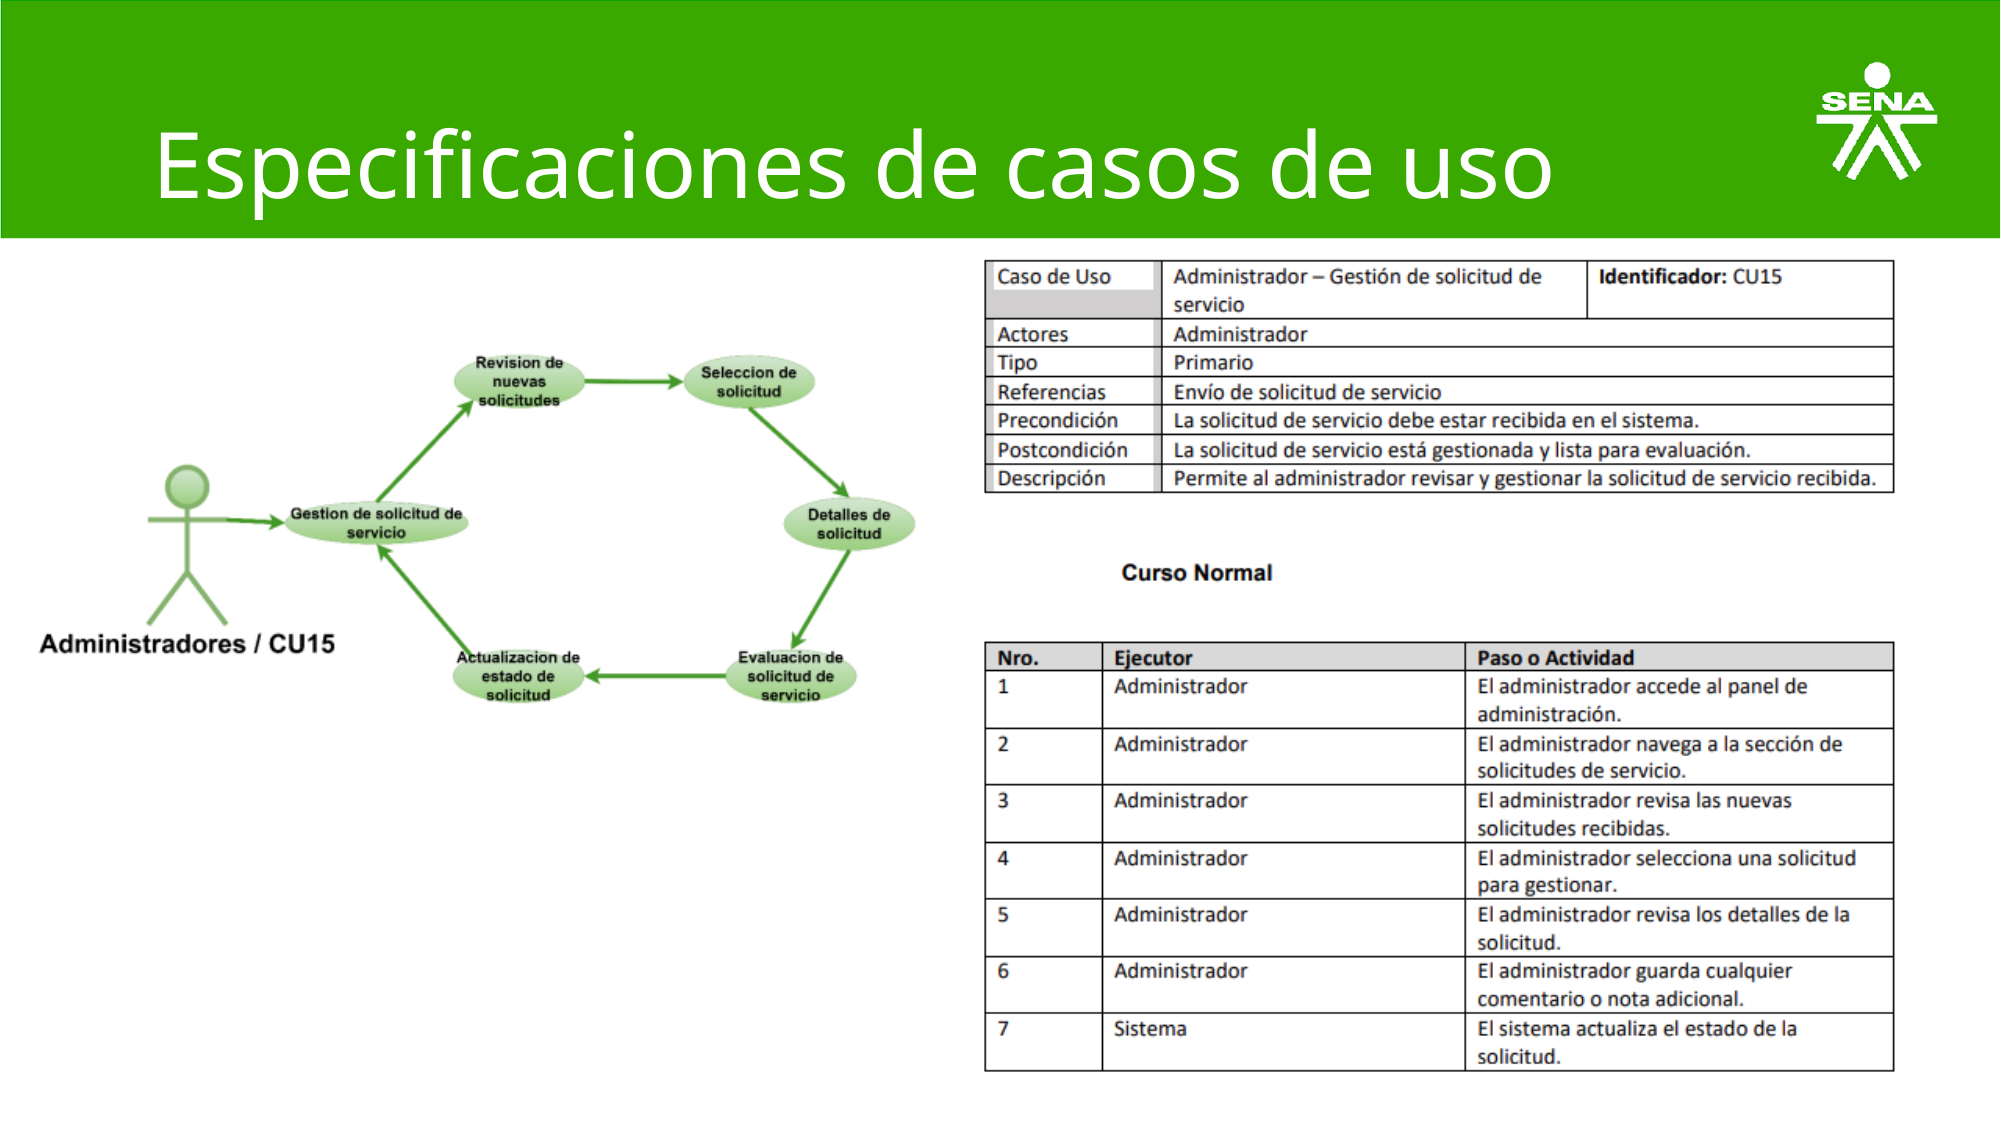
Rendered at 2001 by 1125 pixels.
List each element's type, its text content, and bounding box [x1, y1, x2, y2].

picture [0, 0, 2001, 1125]
title Especificaciones de casos de uso [137, 59, 1863, 278]
